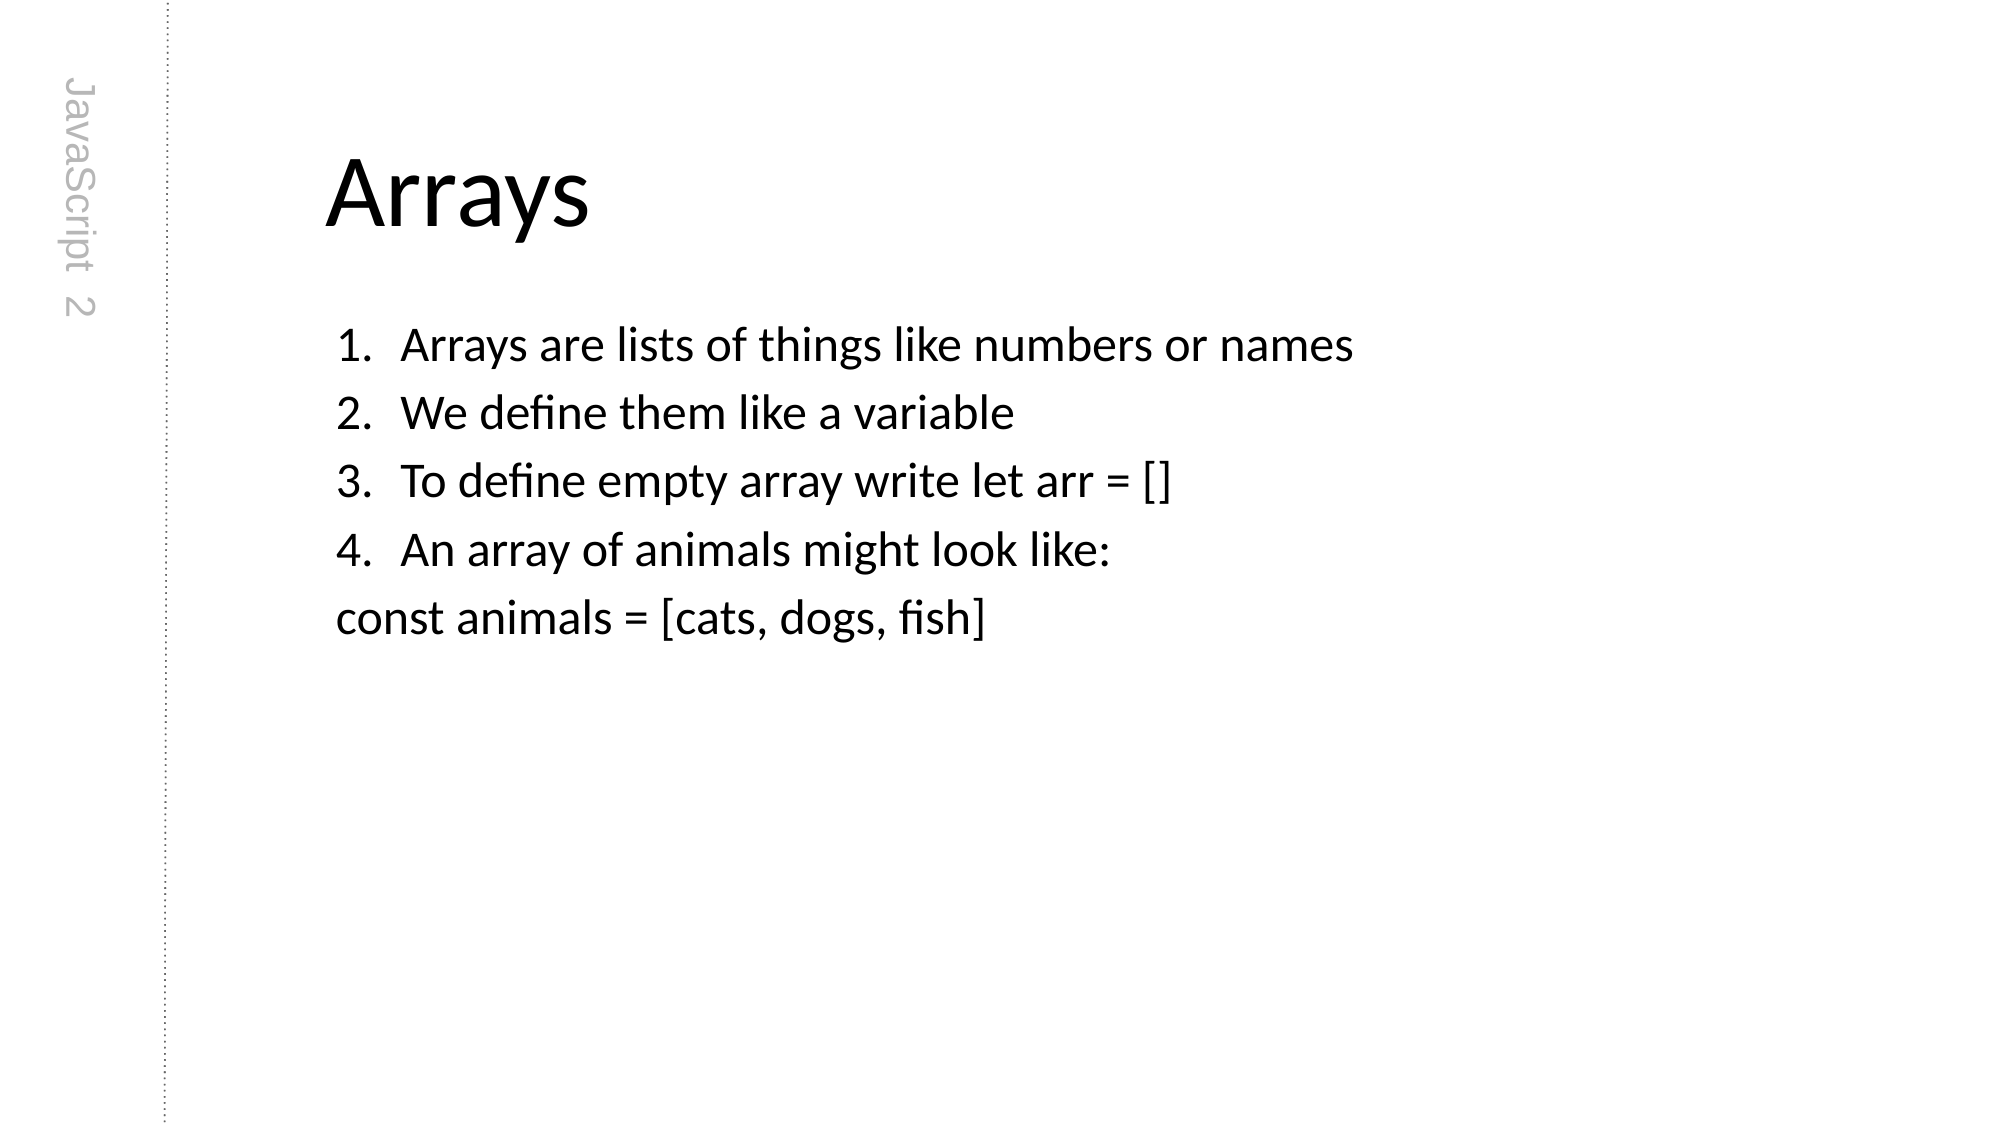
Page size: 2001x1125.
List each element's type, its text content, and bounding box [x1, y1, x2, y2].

title Arrays [310, 114, 2000, 265]
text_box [164, 0, 168, 1125]
list Arrays are lists of things like numbers or names We define them like a variable To define empty array write let arr = [] An array of animals might look like: const animals = [cats, dogs, fish] [310, 295, 1801, 1024]
